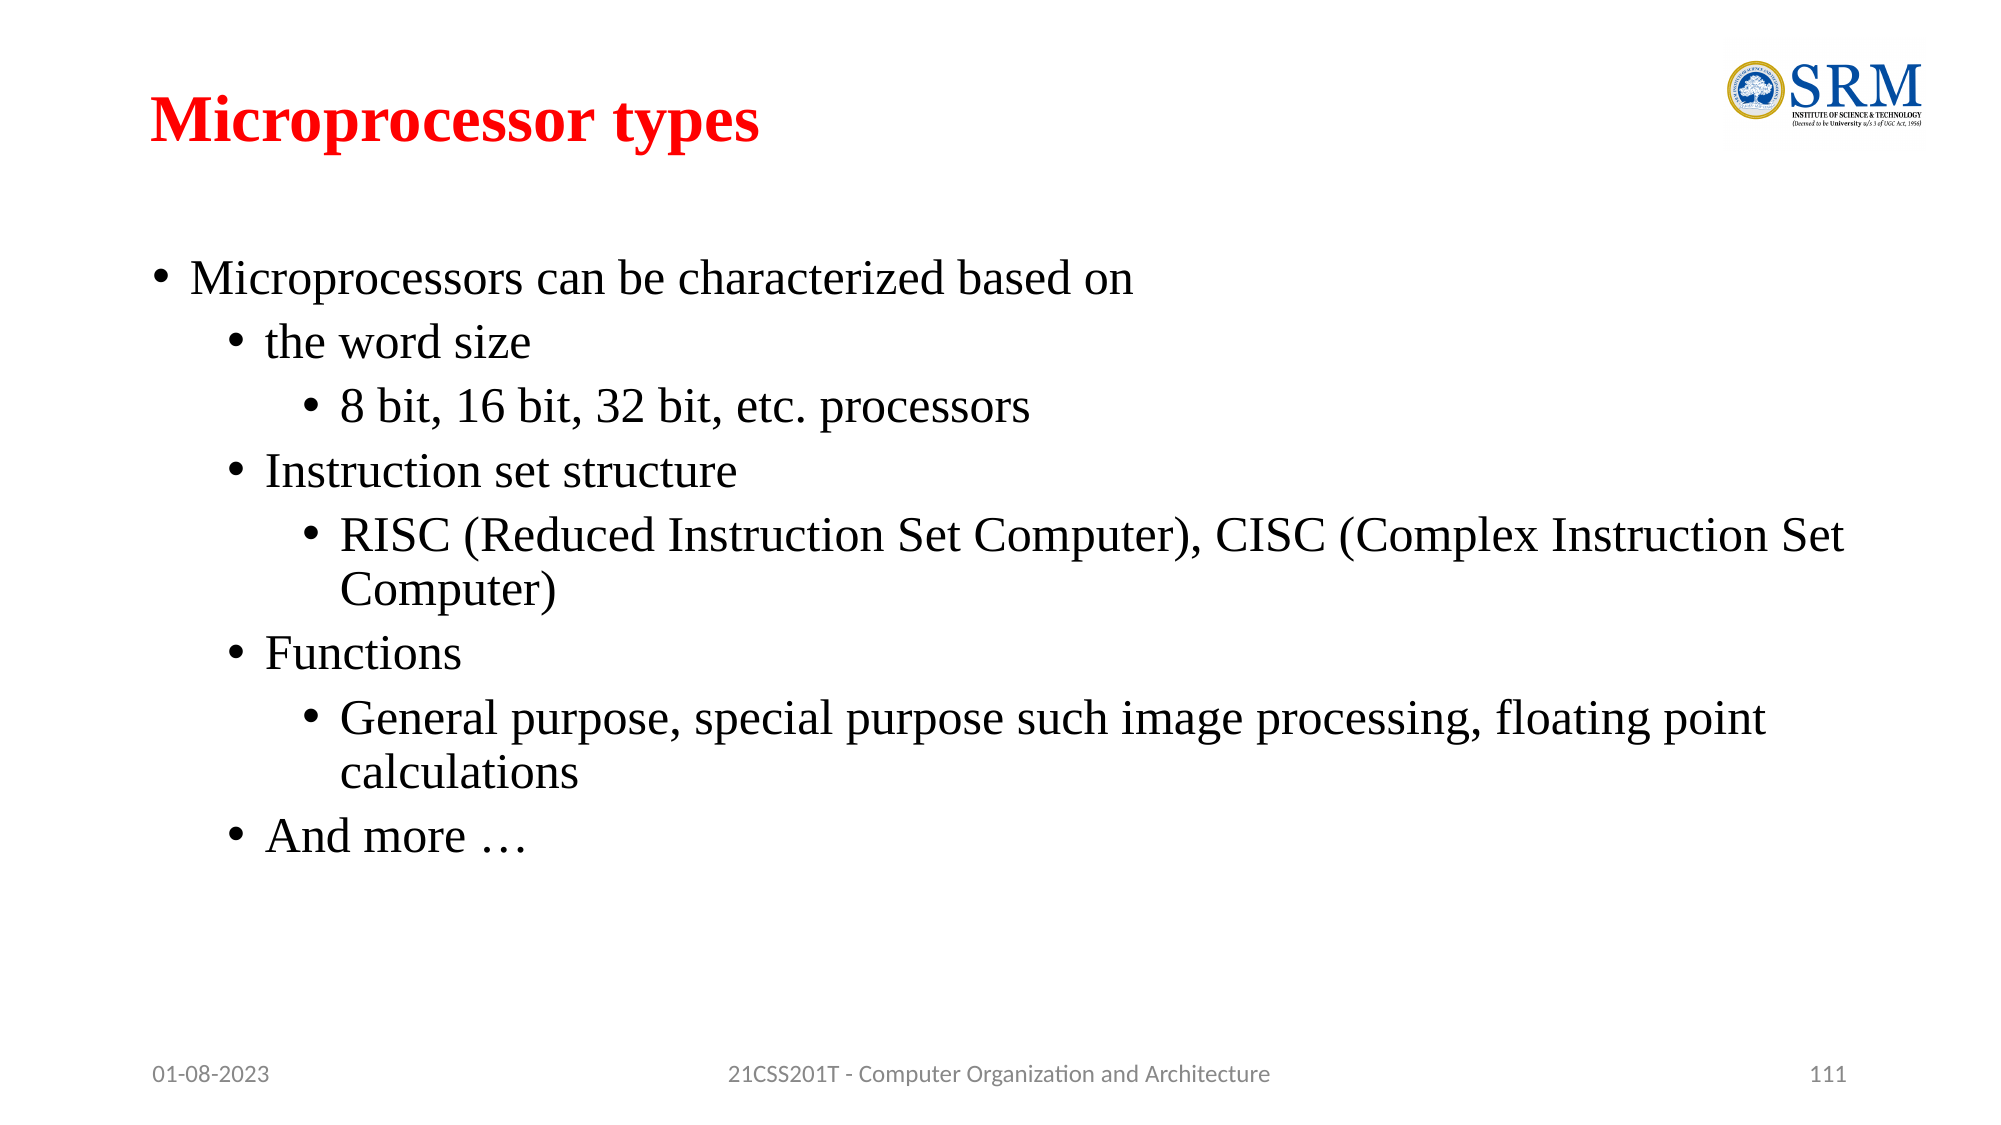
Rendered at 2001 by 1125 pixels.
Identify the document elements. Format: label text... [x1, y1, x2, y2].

title Microprocessor types [135, 78, 1486, 162]
picture [1723, 37, 1926, 151]
footer 21CSS201T - Computer Organization and Architecture [662, 1042, 1338, 1103]
list Microprocessors can be characterized based on the word size 8 bit, 16 bit, 32 bit, etc. processors Instruction set structure RISC (Reduced Instruction Set Computer), CISC (Complex Instruction Set Computer) Functions General purpose, special purpose such image processing, floating point calculations And more … [137, 243, 1863, 1014]
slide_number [137, 1042, 588, 1103]
slide_number ‹#› [1412, 1042, 1863, 1103]
